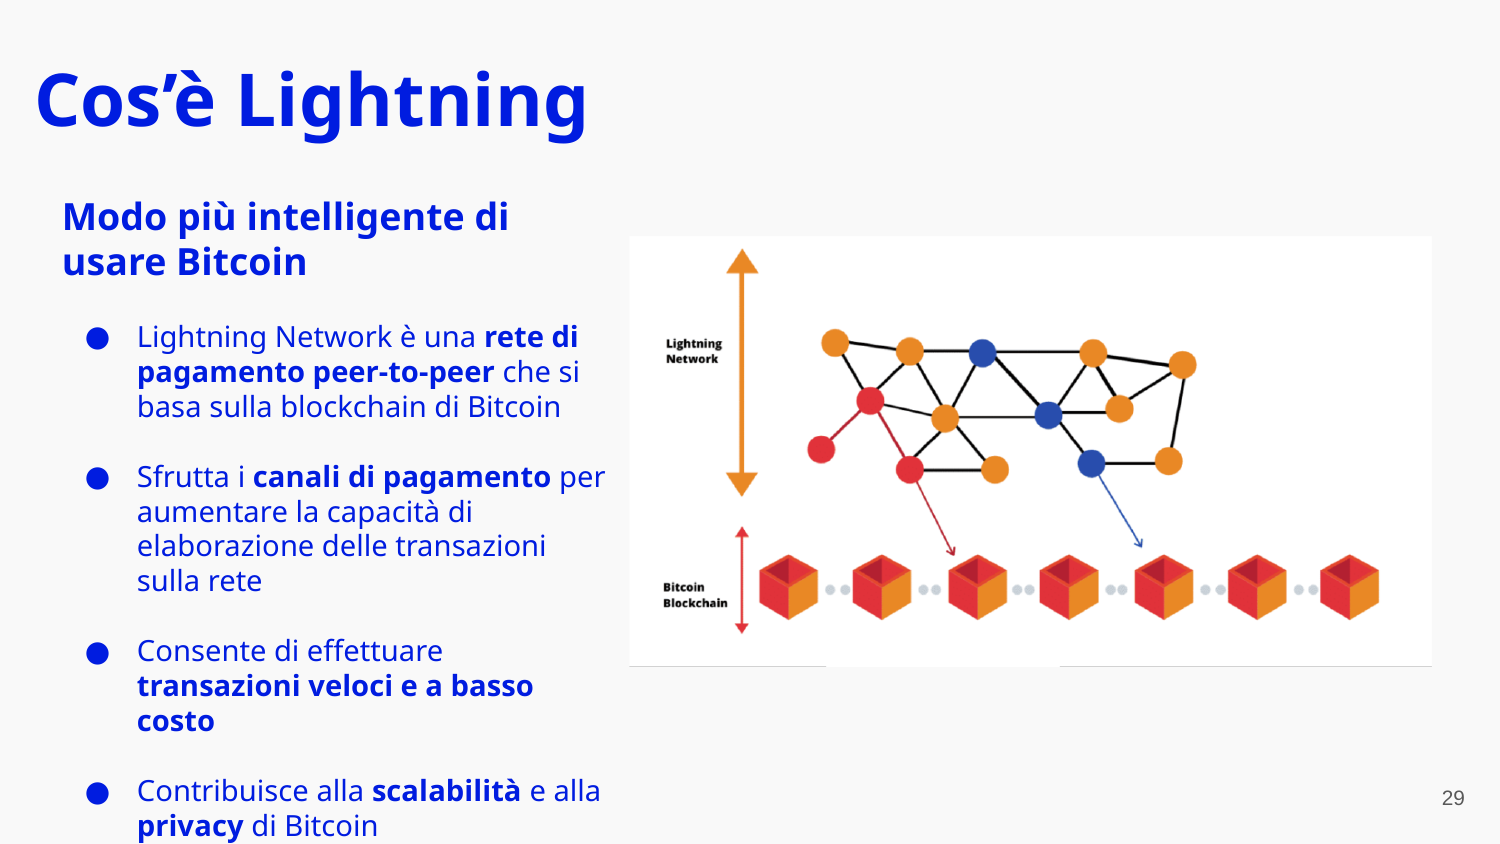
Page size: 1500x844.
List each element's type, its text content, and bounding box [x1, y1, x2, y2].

text_box Modo più intelligente di usare Bitcoin Lightning Network è una rete di pagamento peer-to-peer che si basa sulla blockchain di Bitcoin Sfrutta i canali di pagamento per aumentare la capacità di elaborazione delle transazioni sulla rete Consente di effettuare transazioni veloci e a basso costo Contribuisce alla scalabilità e alla privacy di Bitcoin [46, 178, 622, 844]
slide_number ‹#› [1389, 764, 1480, 830]
picture [628, 230, 1444, 667]
text_box Cos’è Lightning [19, 38, 1250, 157]
